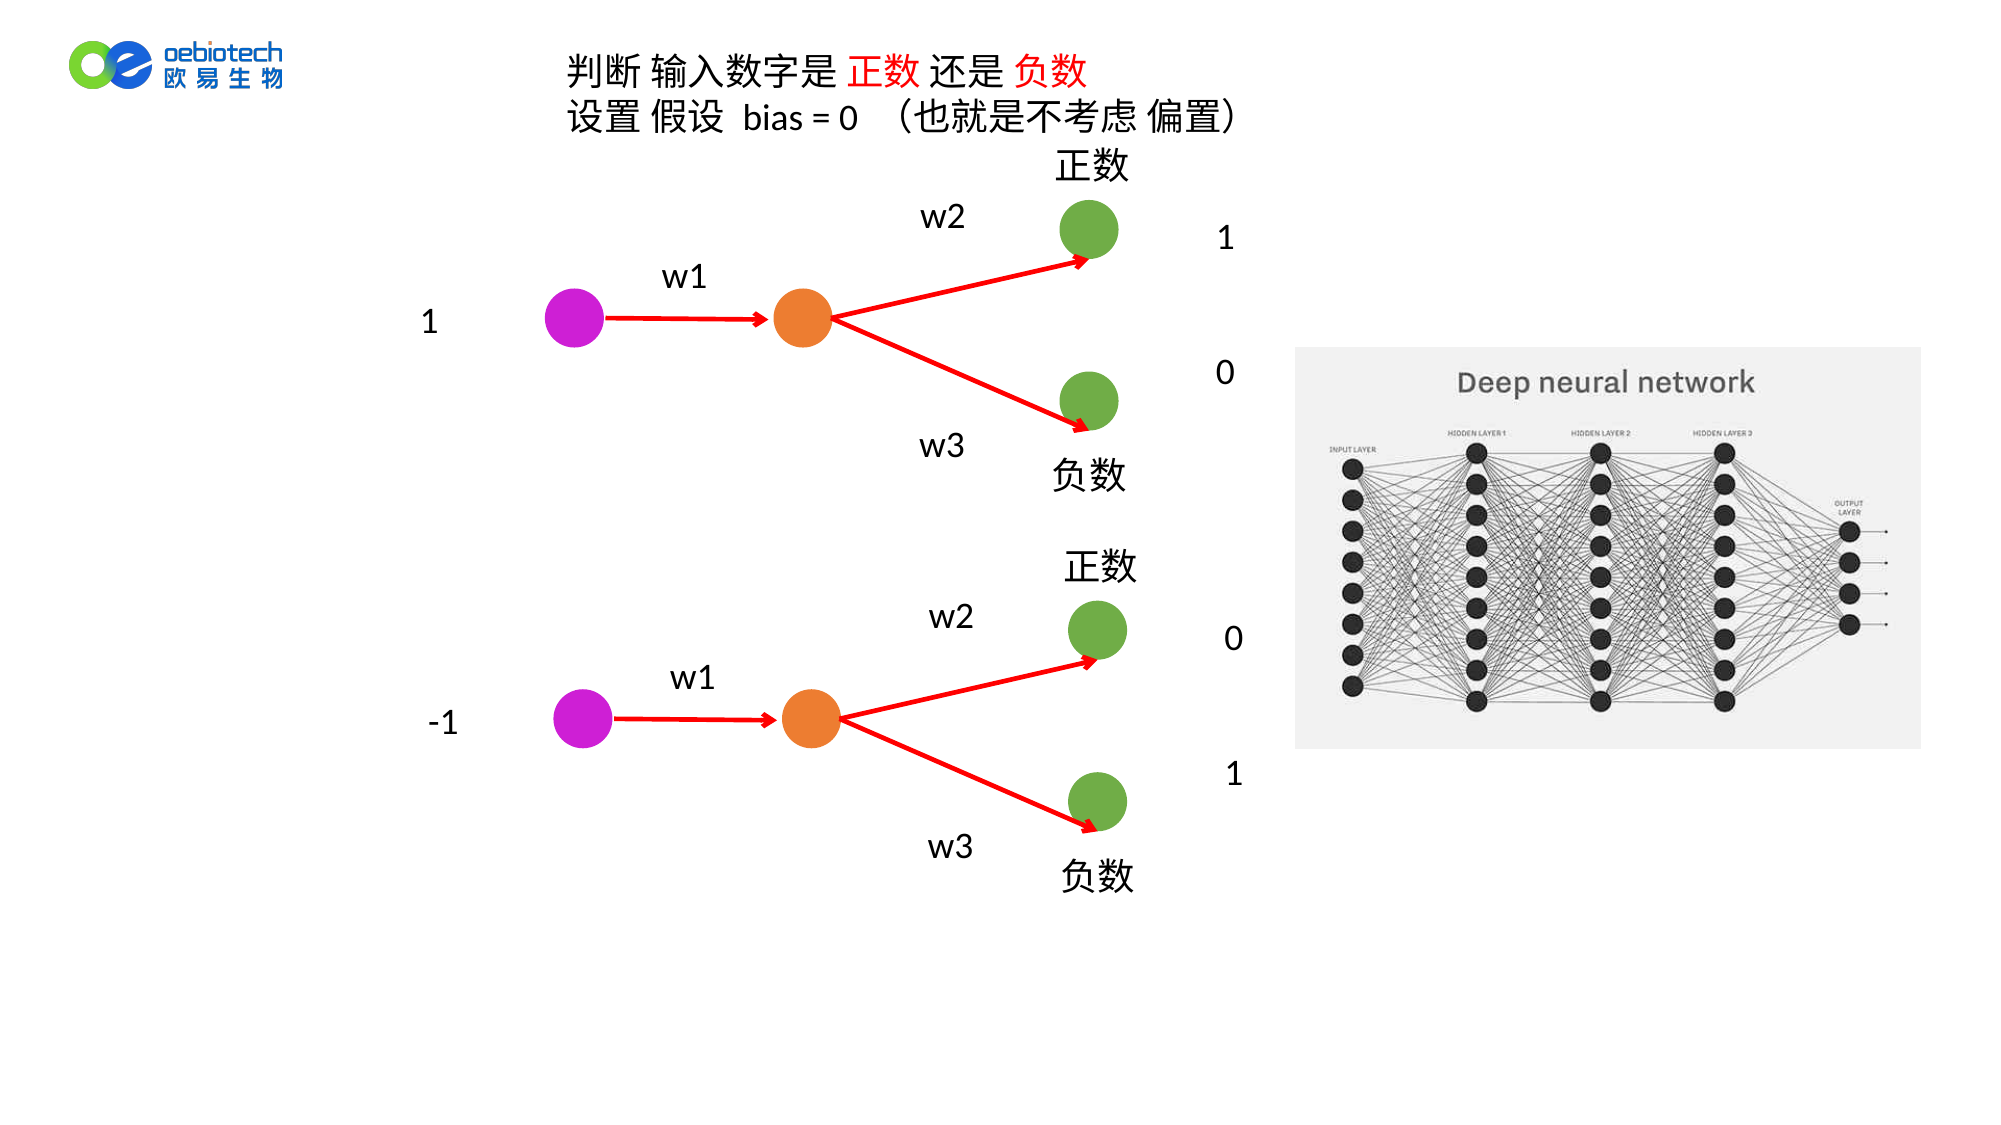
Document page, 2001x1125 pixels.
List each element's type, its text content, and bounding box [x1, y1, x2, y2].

text_box [1067, 599, 1129, 661]
text_box [780, 688, 839, 750]
text_box [772, 287, 830, 349]
picture [69, 41, 282, 89]
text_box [839, 630, 1069, 718]
text_box w2 [905, 183, 986, 229]
picture [1294, 347, 1921, 749]
text_box 正数 [1039, 146, 1160, 195]
text_box w3 [912, 813, 994, 874]
text_box [1067, 771, 1129, 833]
text_box w1 [646, 243, 728, 304]
text_box w1 [655, 644, 736, 704]
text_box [839, 718, 1069, 802]
text_box w2 [913, 583, 995, 630]
text_box 正数 [1048, 535, 1168, 596]
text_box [830, 318, 1060, 402]
text_box -1 [413, 689, 483, 749]
text_box 判断 输入数字是 正数 还是 负数 设置 假设 bias = 0 （也就是不考虑 偏置） [551, 40, 1399, 146]
text_box 负数 [1000, 445, 1178, 505]
text_box [1058, 198, 1120, 261]
text_box 1 [404, 288, 475, 349]
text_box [830, 229, 1060, 318]
text_box 0 1 [1209, 605, 1269, 800]
text_box [1058, 370, 1120, 432]
text_box w3 [904, 412, 985, 473]
text_box [543, 287, 605, 349]
text_box [552, 688, 614, 750]
text_box 负数 [1009, 845, 1187, 906]
text_box 1 0 [1201, 204, 1260, 400]
